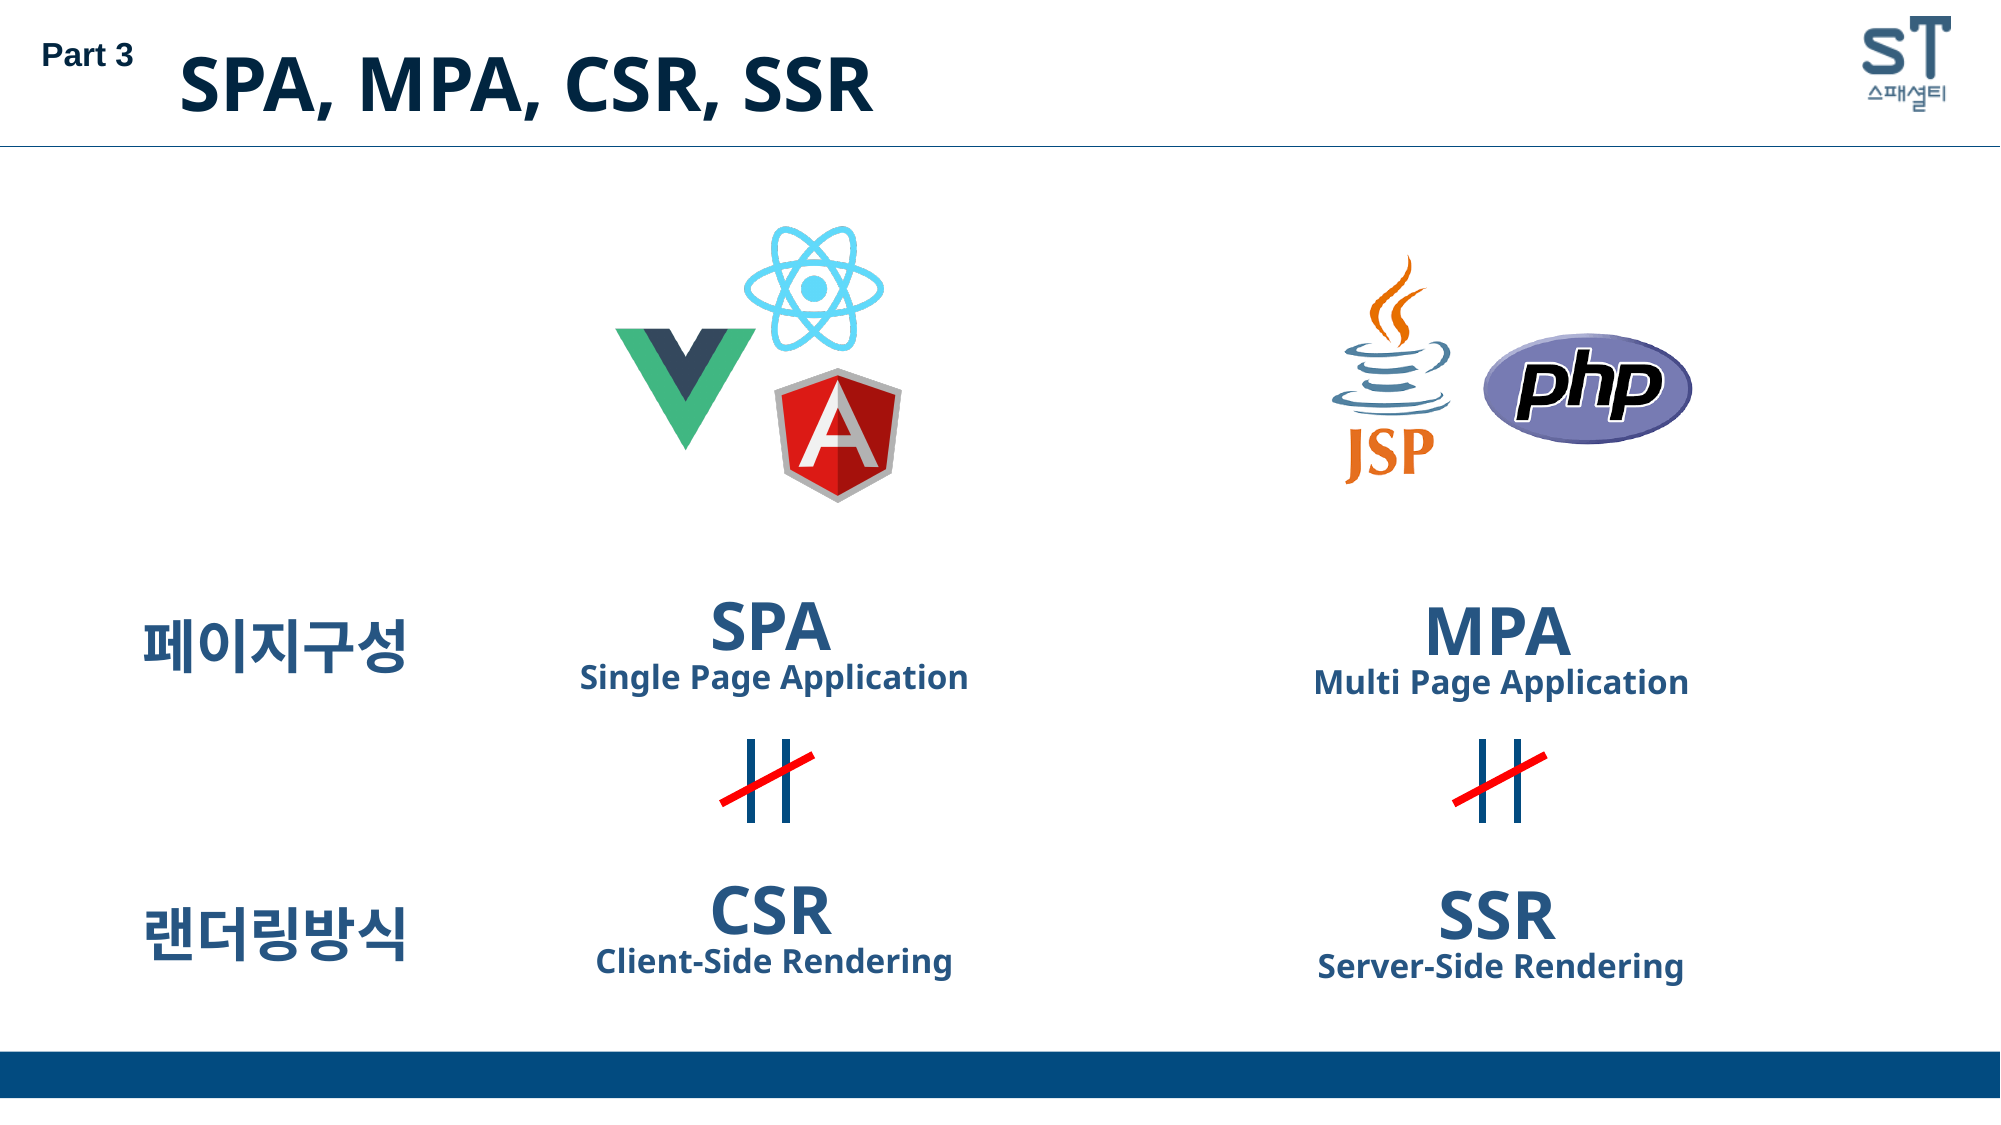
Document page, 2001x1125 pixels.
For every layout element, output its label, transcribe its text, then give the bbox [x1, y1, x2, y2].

text_box Multi Page Application [1272, 653, 1731, 709]
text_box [720, 754, 814, 804]
text_box Part 3 [26, 26, 165, 81]
text_box Single Page Application [545, 648, 1004, 704]
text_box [1453, 754, 1546, 804]
text_box SSR [1298, 865, 1698, 937]
picture [1307, 217, 1723, 588]
text_box MPA [1298, 581, 1698, 653]
text_box 랜더링방식 [77, 890, 476, 976]
text_box SPA [571, 576, 971, 648]
text_box 페이지구성 [77, 603, 476, 688]
text_box SPA, MPA, CSR, SSR [164, 28, 1016, 134]
text_box Client-Side Rendering [545, 932, 1004, 988]
picture [579, 199, 971, 541]
text_box CSR [571, 860, 971, 932]
text_box Server-Side Rendering [1272, 937, 1731, 993]
